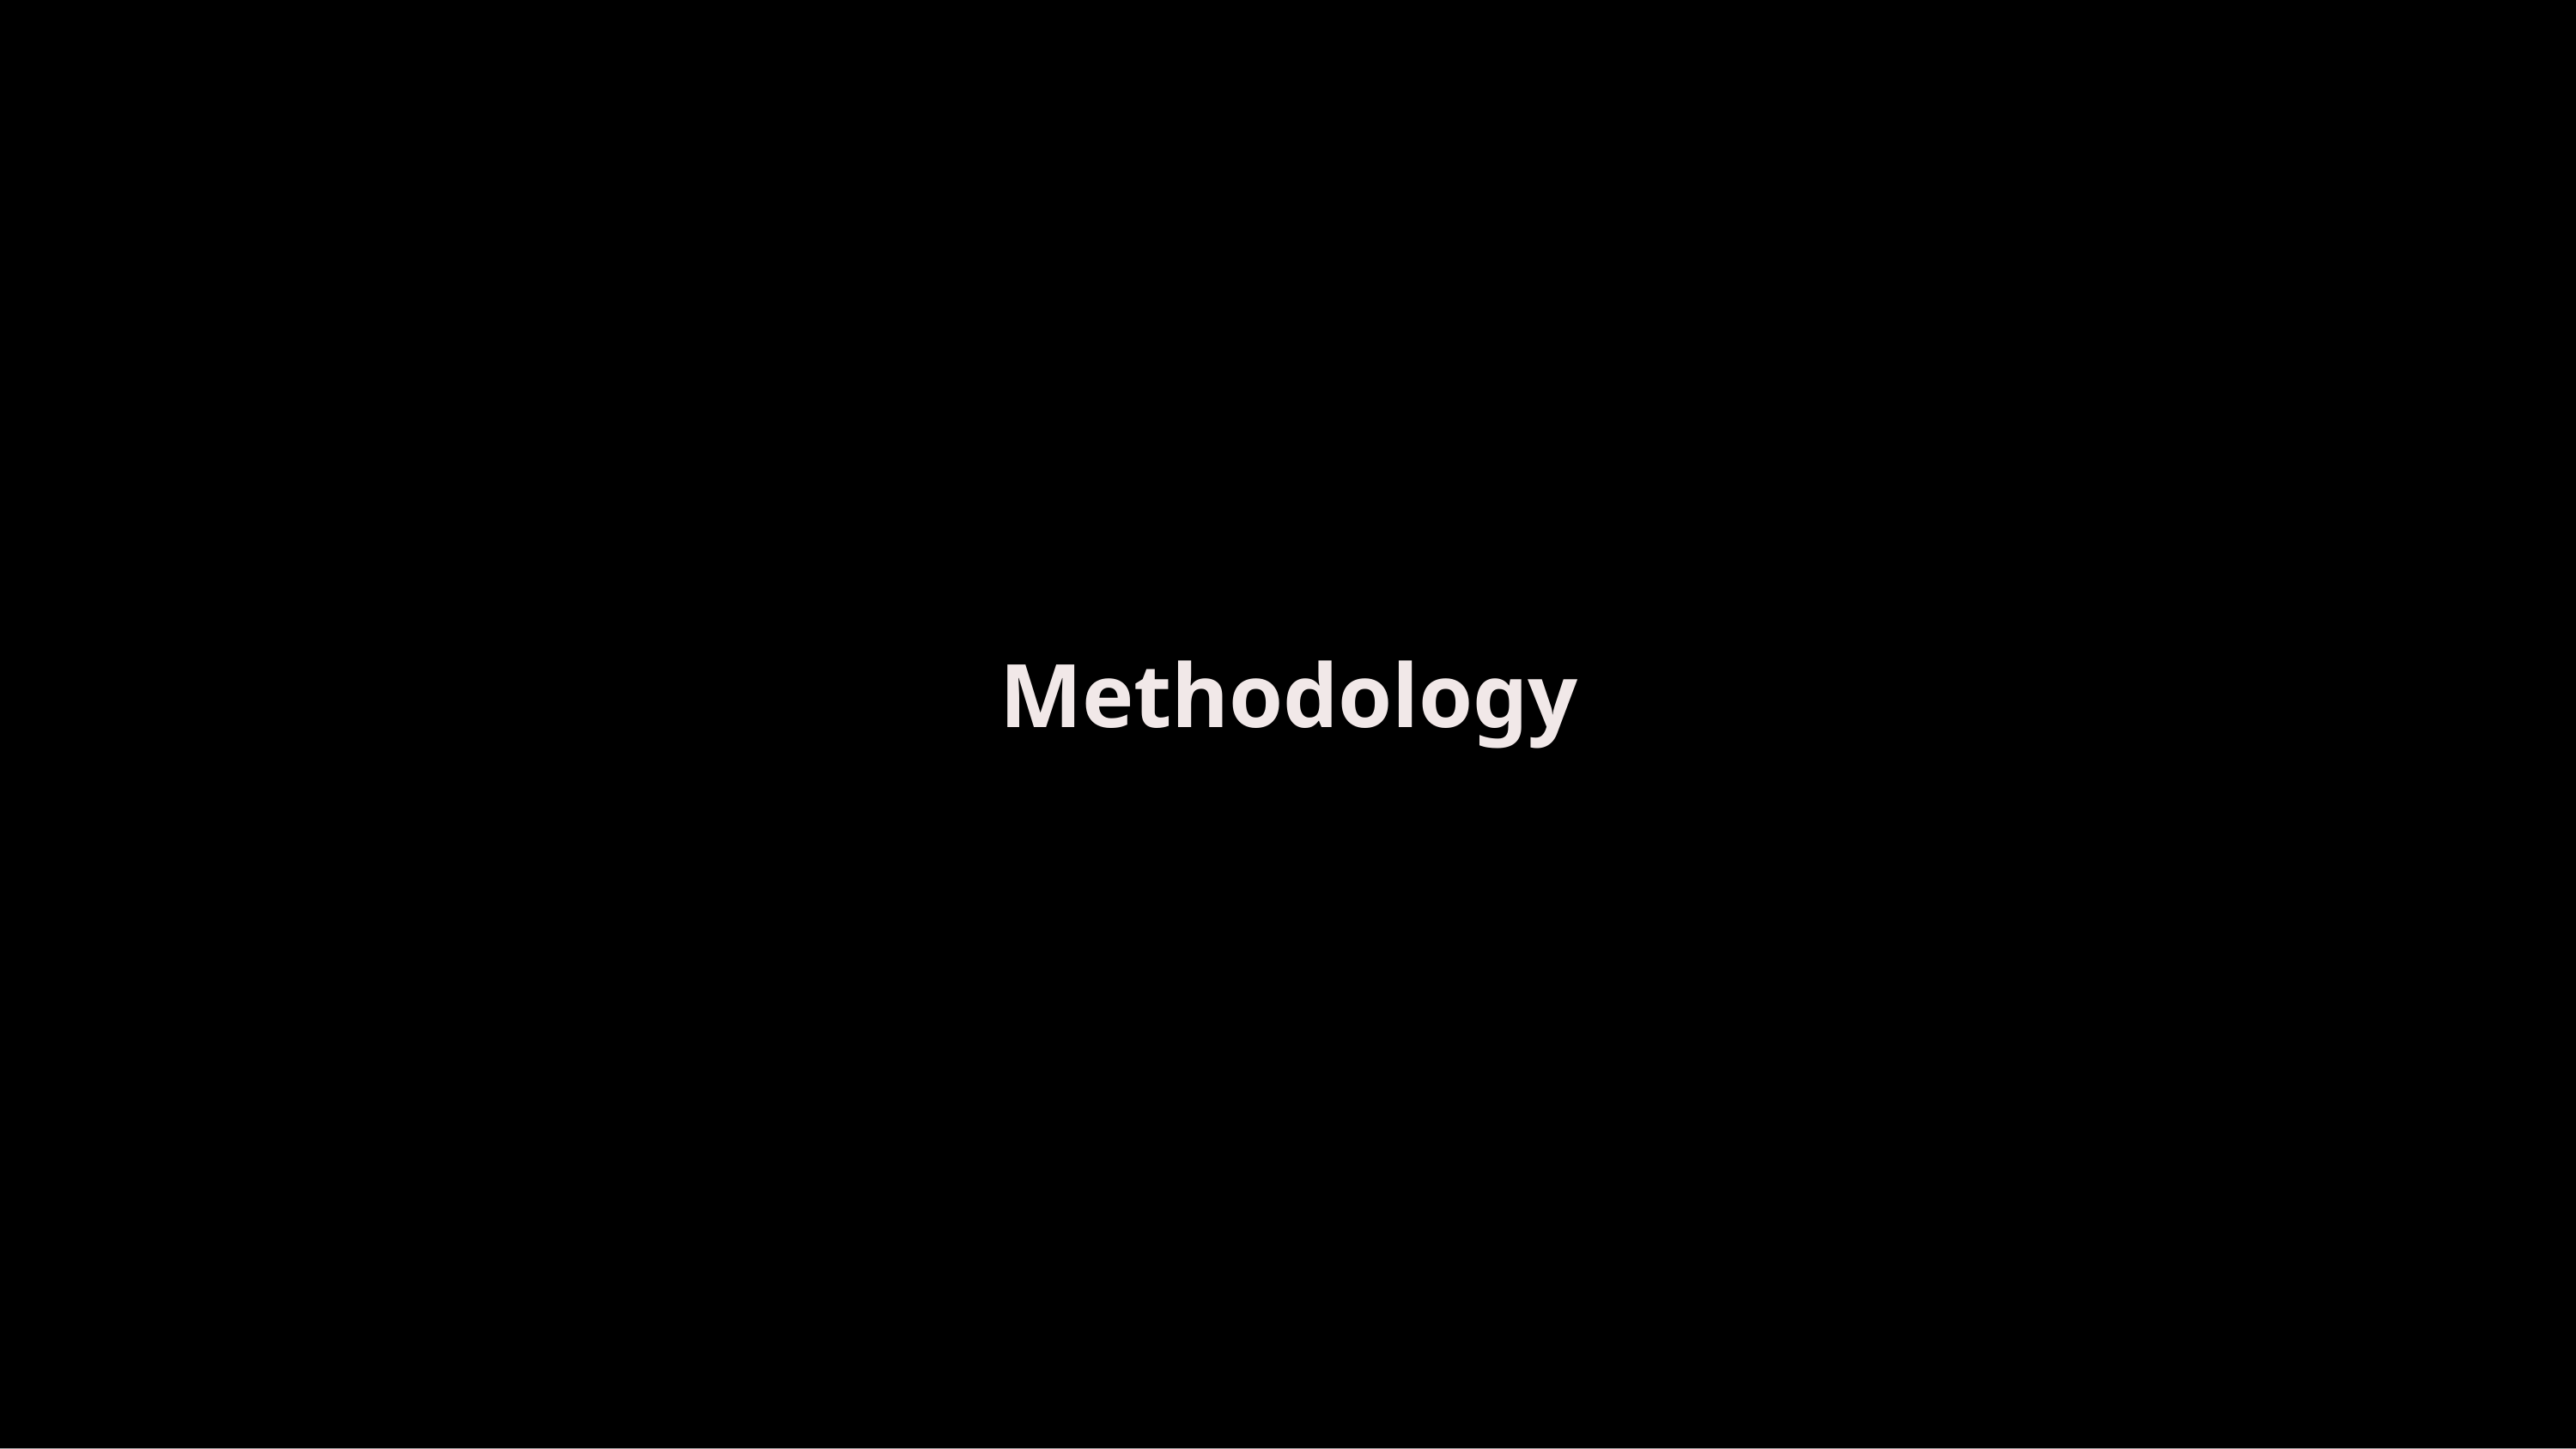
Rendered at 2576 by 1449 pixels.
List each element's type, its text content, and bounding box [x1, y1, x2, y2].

title Methodology [996, 638, 1580, 882]
